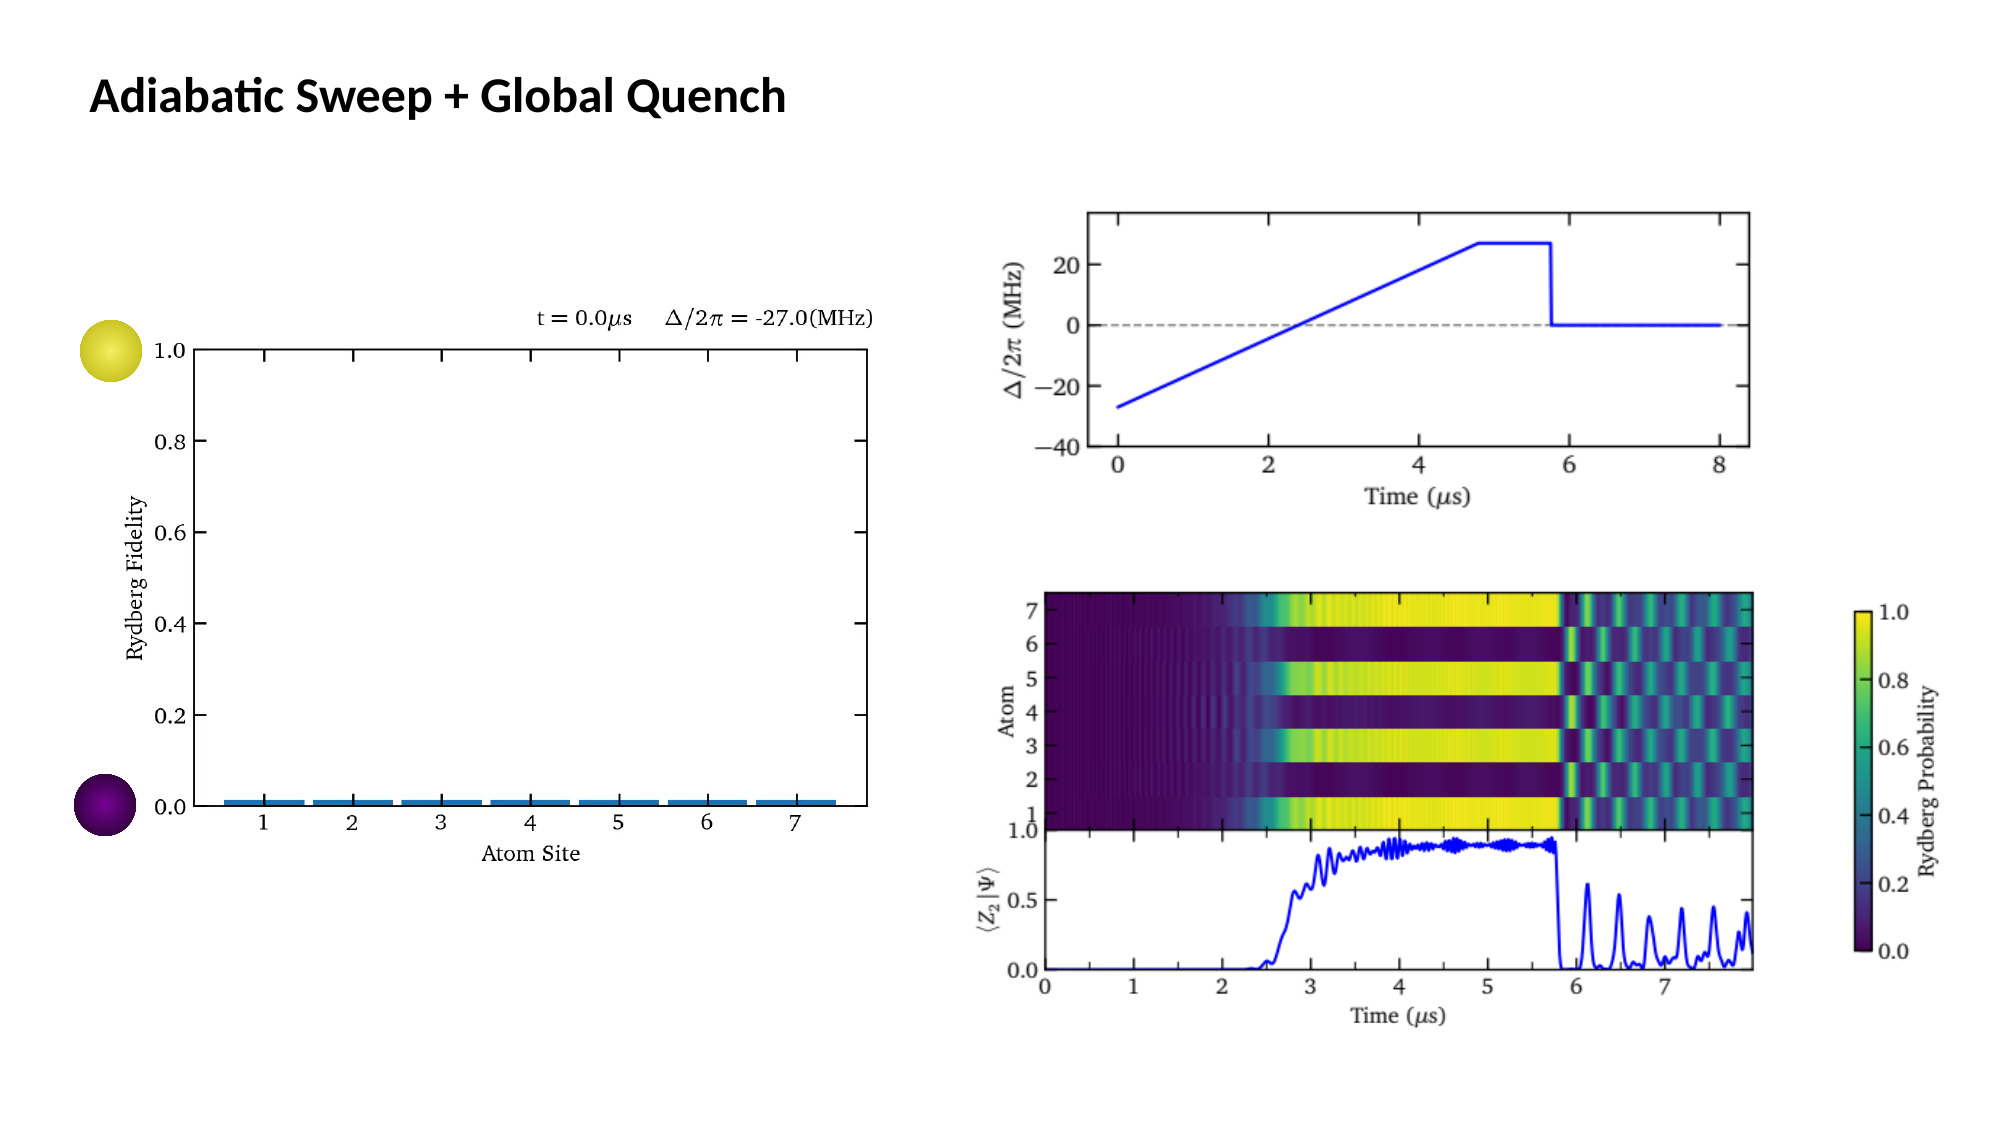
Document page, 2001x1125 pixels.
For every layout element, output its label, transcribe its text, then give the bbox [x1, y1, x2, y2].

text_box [84, 290, 954, 870]
text_box [73, 781, 84, 829]
text_box Adiabatic Sweep + Global Quench [74, 55, 814, 130]
picture [987, 198, 1762, 522]
picture [963, 579, 1950, 1040]
text_box [79, 334, 84, 368]
